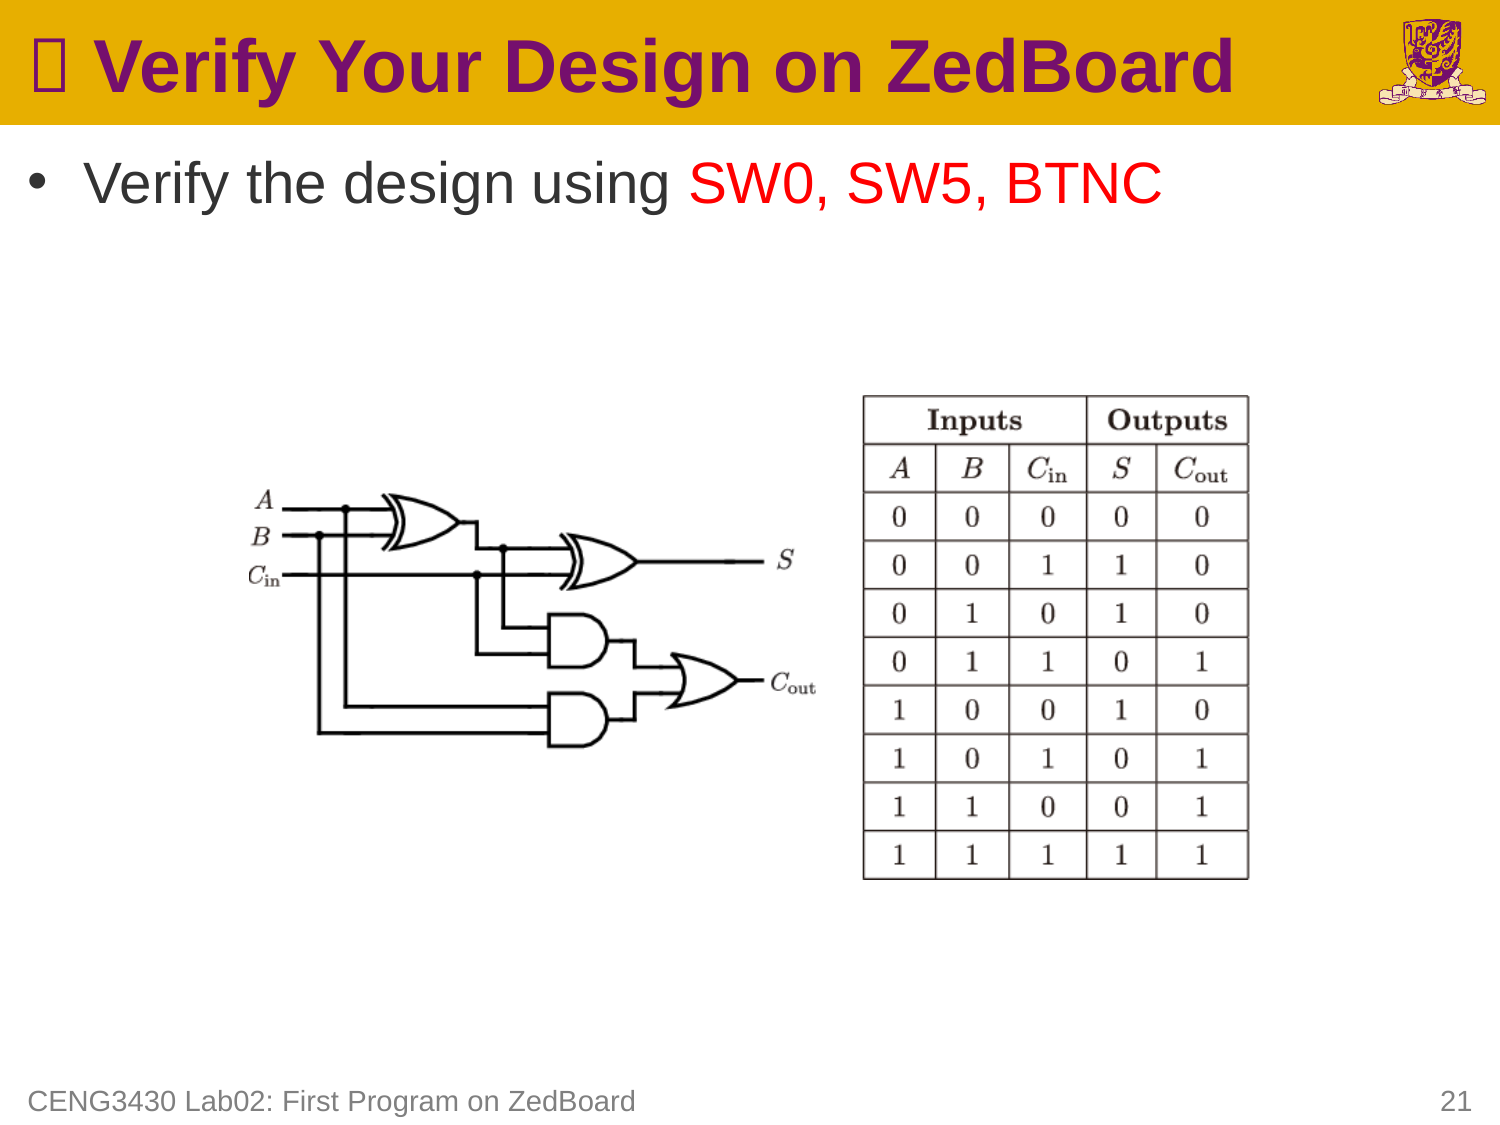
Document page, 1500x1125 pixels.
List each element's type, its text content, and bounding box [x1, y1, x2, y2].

list Verify the design using SW0, SW5, BTNC [12, 138, 1488, 251]
picture [249, 395, 1251, 880]
slide_number 21 [1412, 1074, 1488, 1125]
title  Verify Your Design on ZedBoard [12, 6, 1488, 119]
footer CENG3430 Lab02: First Program on ZedBoard [12, 1074, 1412, 1125]
